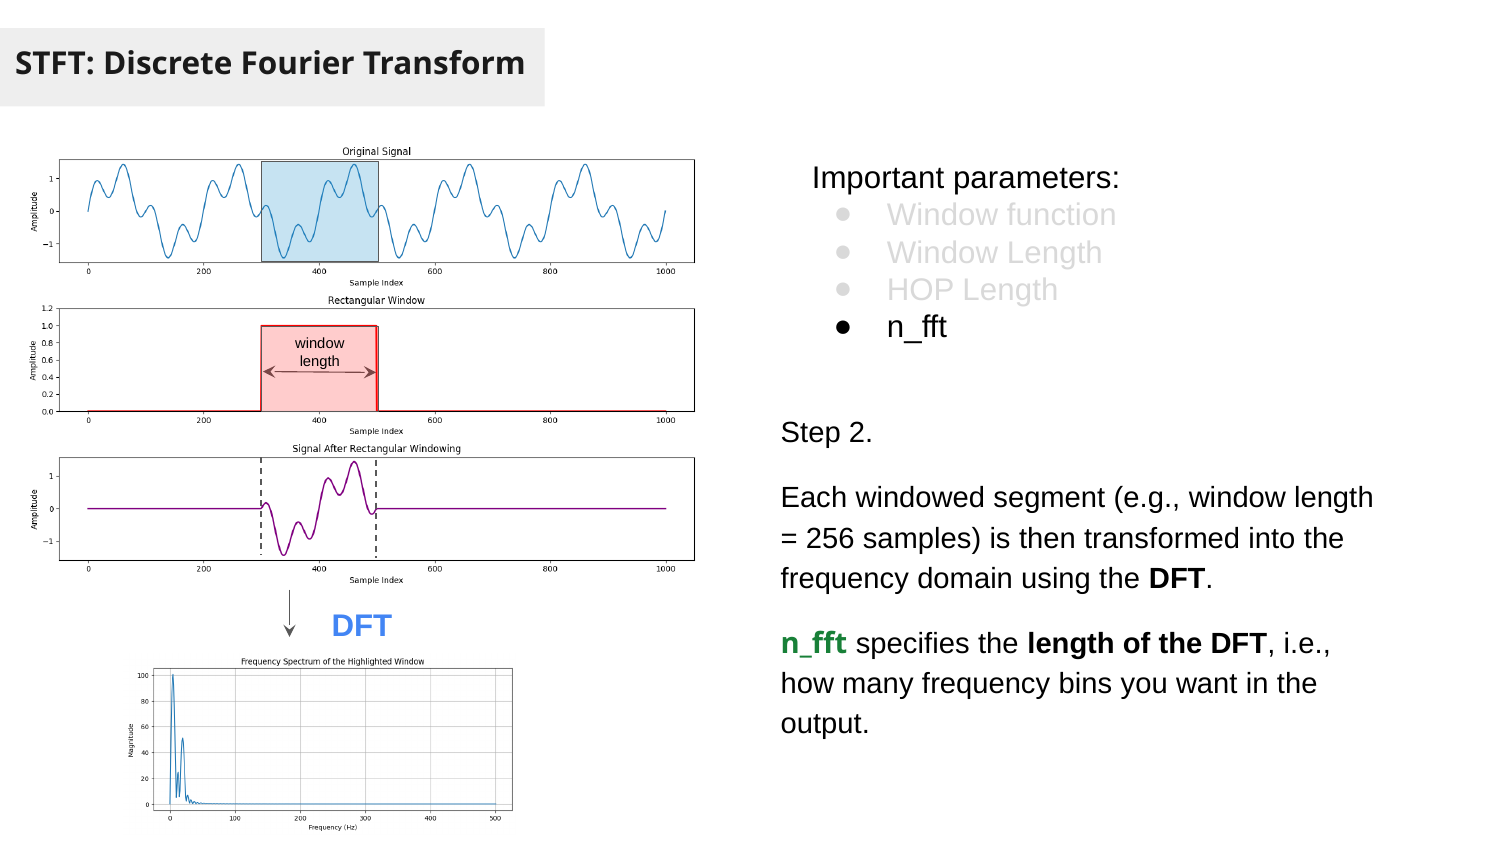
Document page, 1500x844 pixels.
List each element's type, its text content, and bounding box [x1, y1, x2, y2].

text_box Step 2. Each windowed segment (e.g., window length = 256 samples) is then transformed into the frequency domain using the DFT. n_fft specifies the length of the DFT, i.e., how many frequency bins you want in the output. [765, 393, 1394, 755]
text_box Important parameters: Window function Window Length HOP Length n_fft [796, 141, 1216, 371]
text_box DFT [305, 599, 419, 644]
picture [24, 141, 699, 590]
picture [123, 653, 516, 836]
text_box STFT: Discrete Fourier Transform [0, 28, 545, 107]
